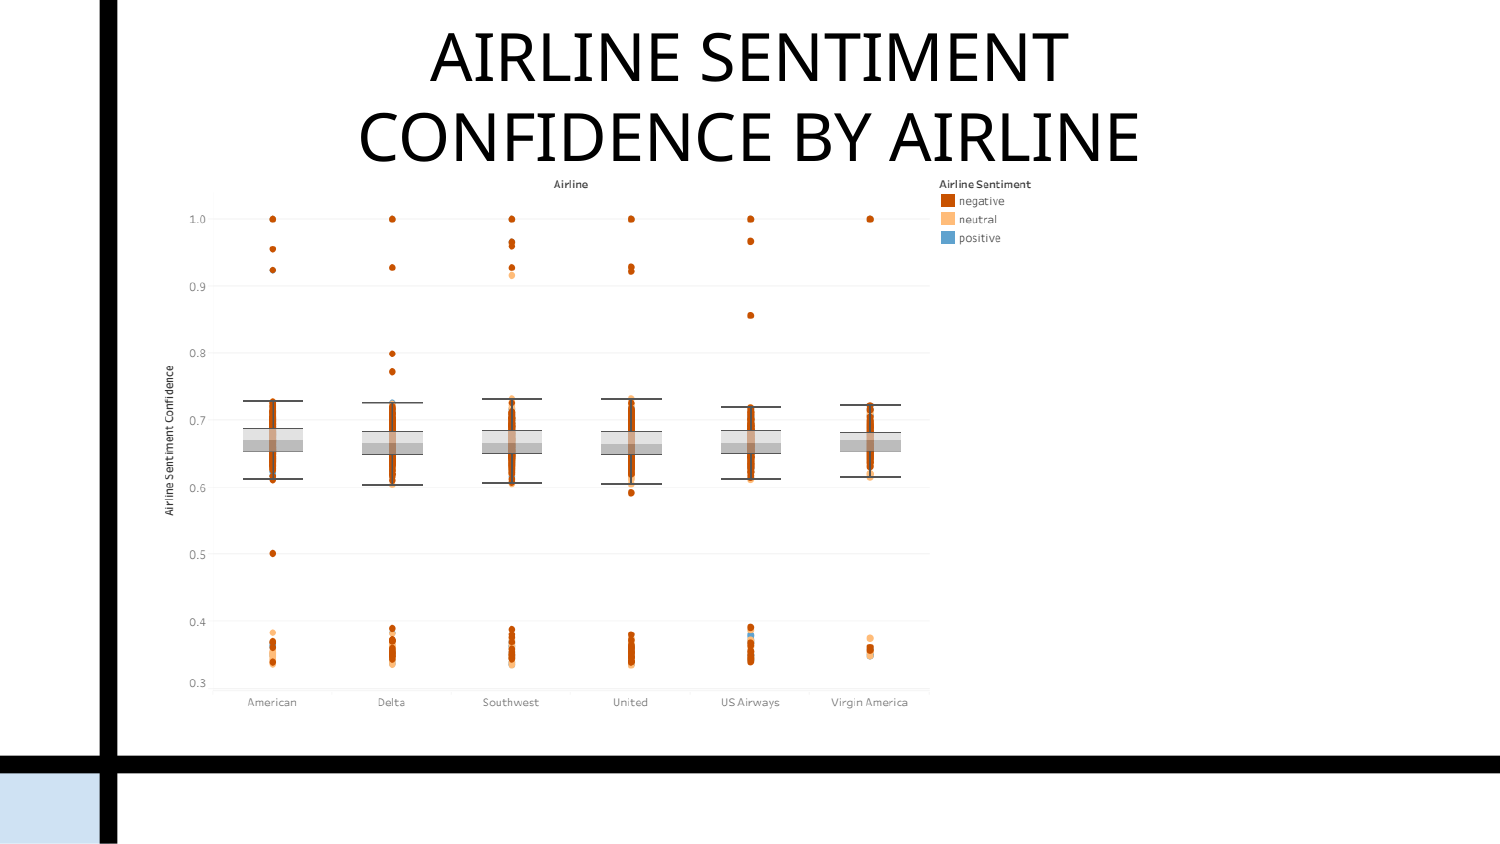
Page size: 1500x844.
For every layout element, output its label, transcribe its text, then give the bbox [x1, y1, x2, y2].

picture [154, 173, 1066, 728]
title AIRLINE SENTIMENT CONFIDENCE BY AIRLINE [231, 26, 1269, 163]
